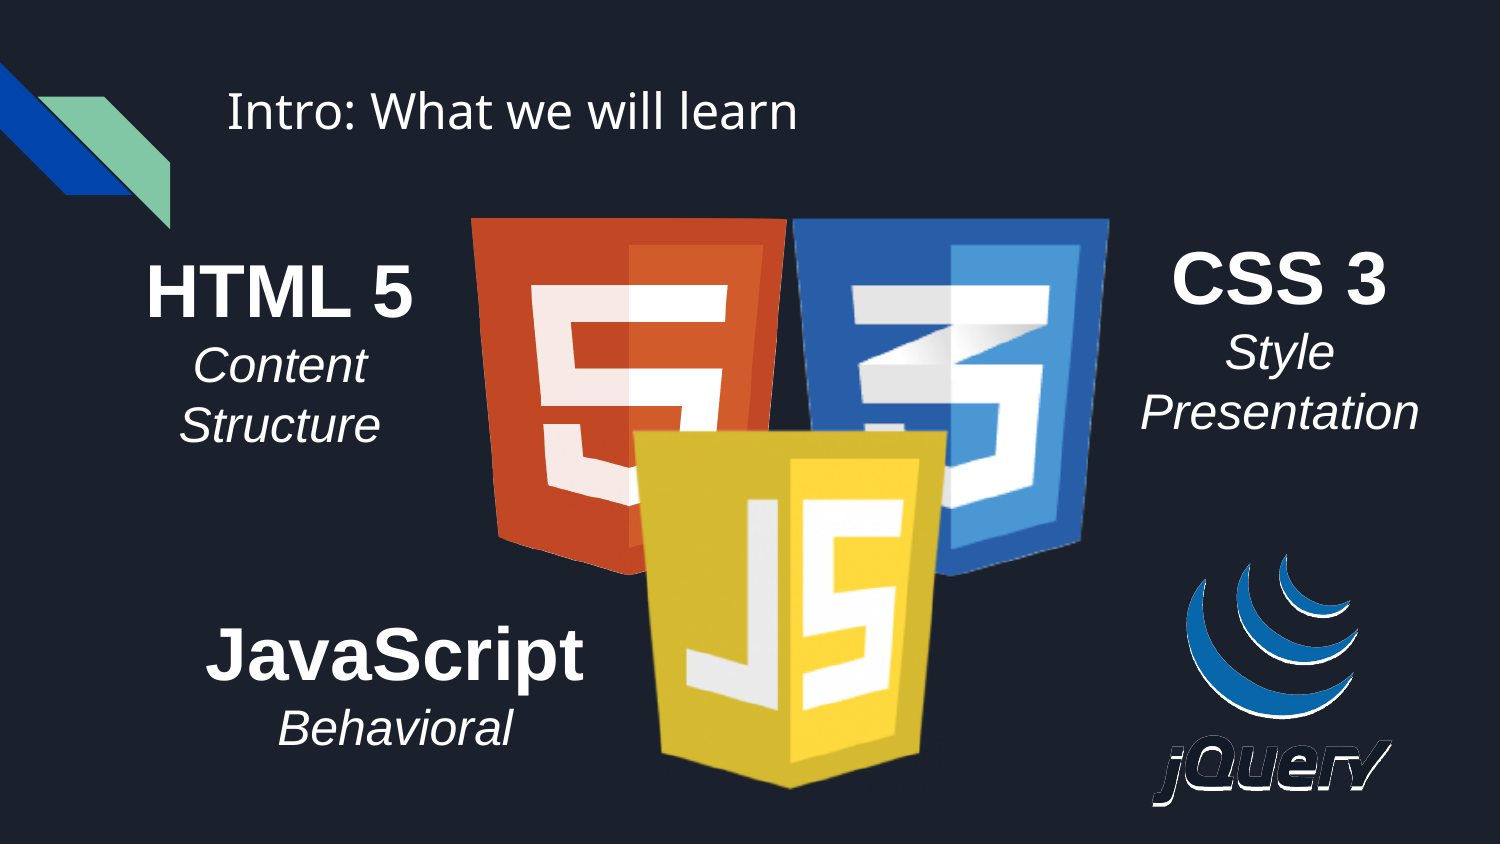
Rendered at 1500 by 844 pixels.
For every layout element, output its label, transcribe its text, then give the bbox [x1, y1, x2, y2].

title Intro: What we will learn [212, 64, 1368, 215]
text_box HTML 5 Content Structure [110, 227, 451, 550]
picture [1147, 554, 1397, 804]
text_box CSS 3 Style Presentation [1114, 214, 1450, 538]
picture [467, 214, 1113, 794]
text_box JavaScript Behavioral [152, 590, 639, 804]
